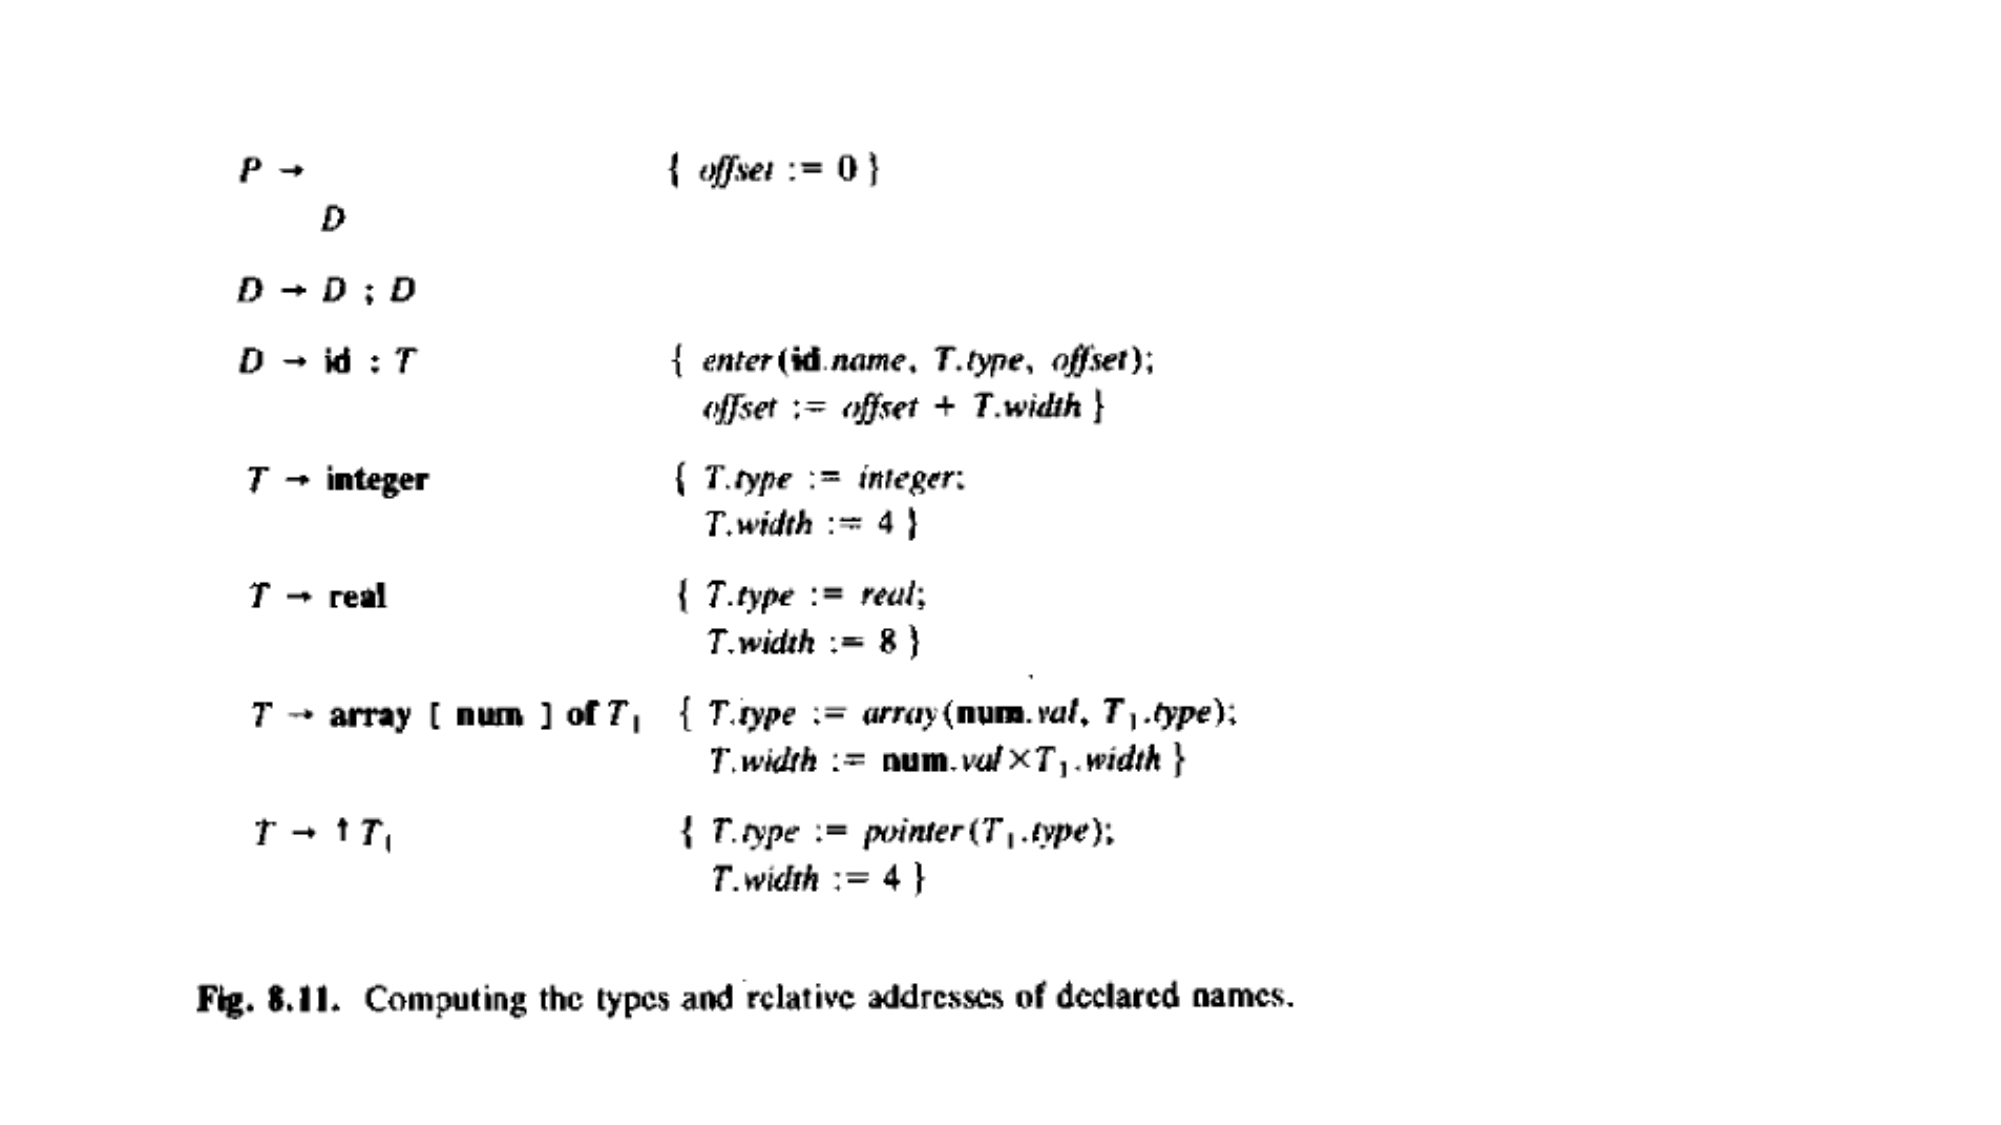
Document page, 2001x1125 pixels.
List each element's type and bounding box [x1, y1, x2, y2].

picture [168, 125, 1346, 1043]
